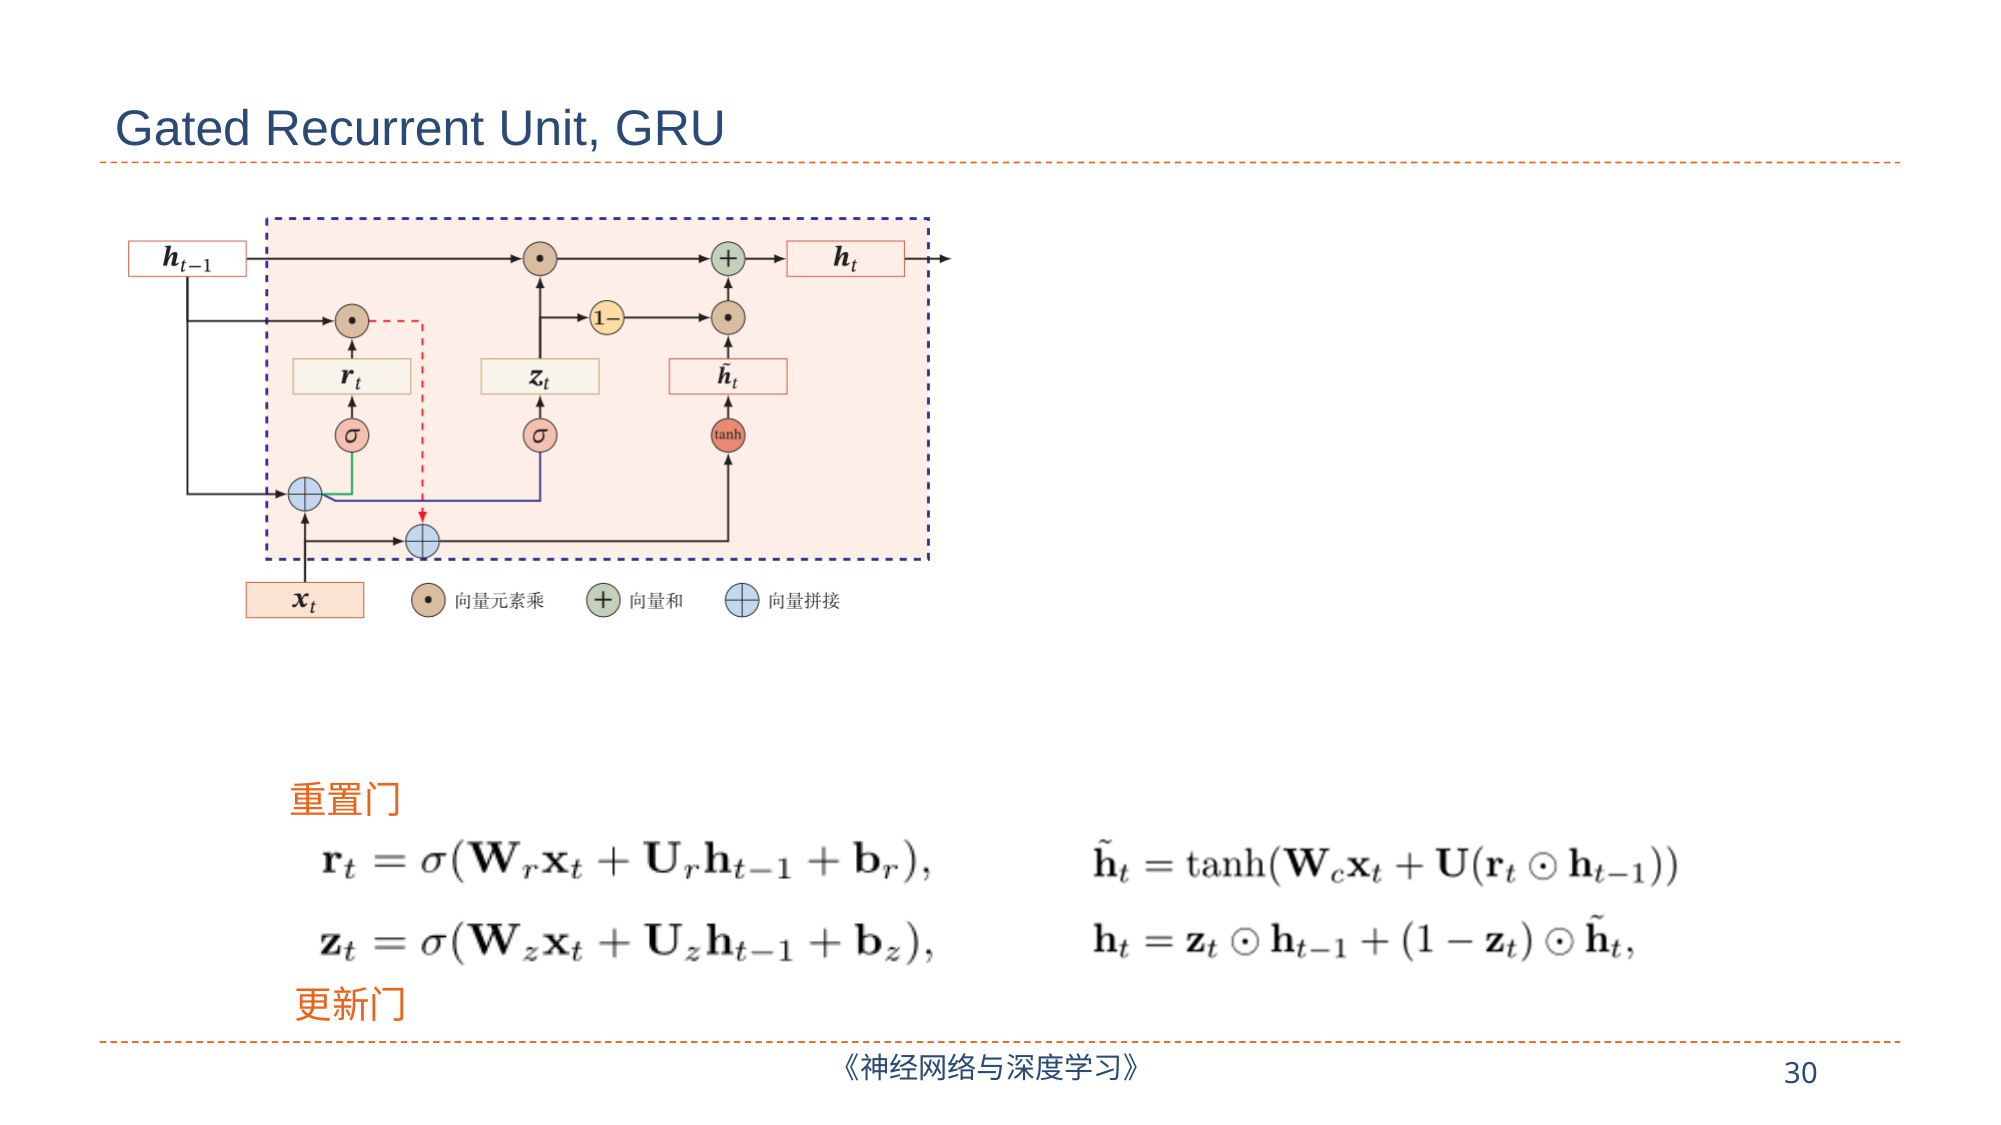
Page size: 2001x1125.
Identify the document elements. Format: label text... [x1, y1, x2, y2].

title Gated Recurrent Unit, GRU [99, 24, 1900, 164]
picture [1075, 828, 1681, 970]
text_box 更新门 [280, 973, 423, 1034]
picture [123, 205, 999, 639]
picture [287, 828, 1013, 986]
text_box 重置门 [274, 768, 417, 829]
